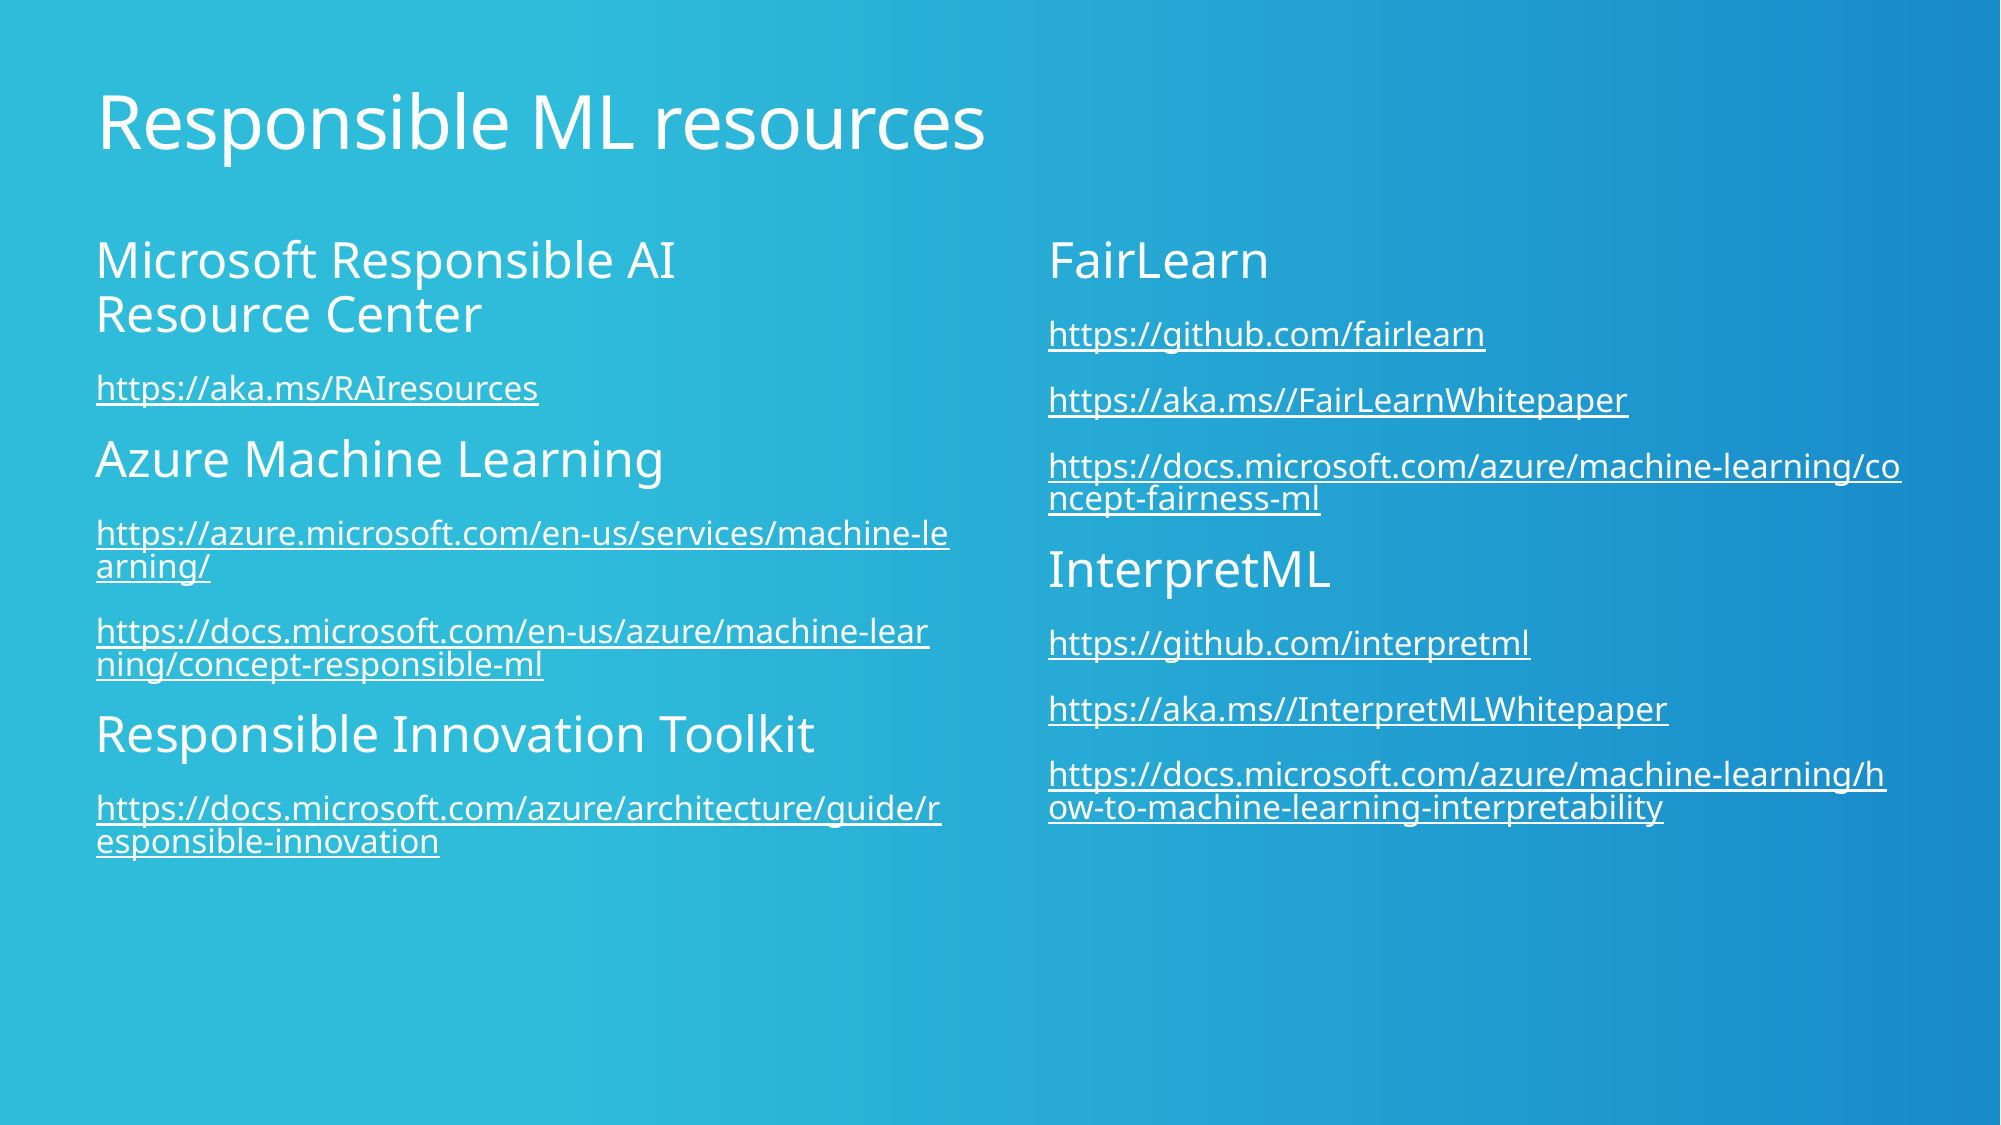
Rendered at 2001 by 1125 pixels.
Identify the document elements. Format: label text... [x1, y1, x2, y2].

title Responsible ML resources [96, 75, 1904, 166]
list Microsoft Responsible AI Resource Center https://aka.ms/RAIresources Azure Machine Learning https://azure.microsoft.com/en-us/services/machine-learning/ https://docs.microsoft.com/en-us/azure/machine-learning/concept-responsible-ml Responsible Innovation Toolkit https://docs.microsoft.com/azure/architecture/guide/responsible-innovation [95, 235, 951, 1029]
list FairLearn https://github.com/fairlearn https://aka.ms//FairLearnWhitepaper https://docs.microsoft.com/azure/machine-learning/concept-fairness-ml InterpretML https://github.com/interpretml https://aka.ms//InterpretMLWhitepaper https://docs.microsoft.com/azure/machine-learning/how-to-machine-learning-interpretability [1048, 235, 1905, 1029]
